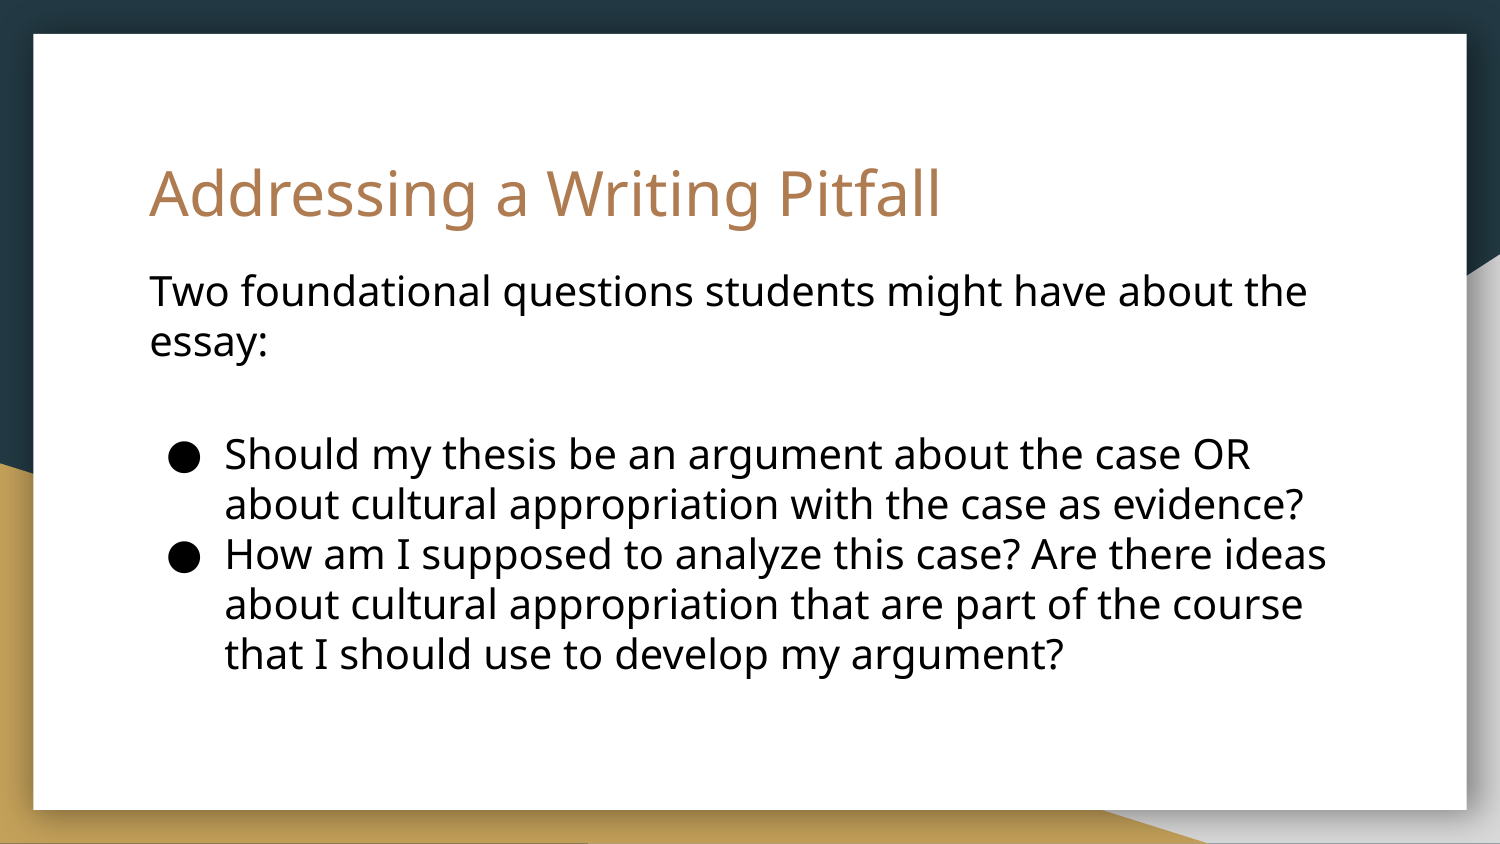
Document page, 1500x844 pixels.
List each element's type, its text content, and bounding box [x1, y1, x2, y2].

list Two foundational questions students might have about the essay: Should my thesis be an argument about the case OR about cultural appropriation with the case as evidence? How am I supposed to analyze this case? Are there ideas about cultural appropriation that are part of the course that I should use to develop my argument? [134, 249, 1366, 729]
title Addressing a Writing Pitfall [134, 138, 1366, 249]
